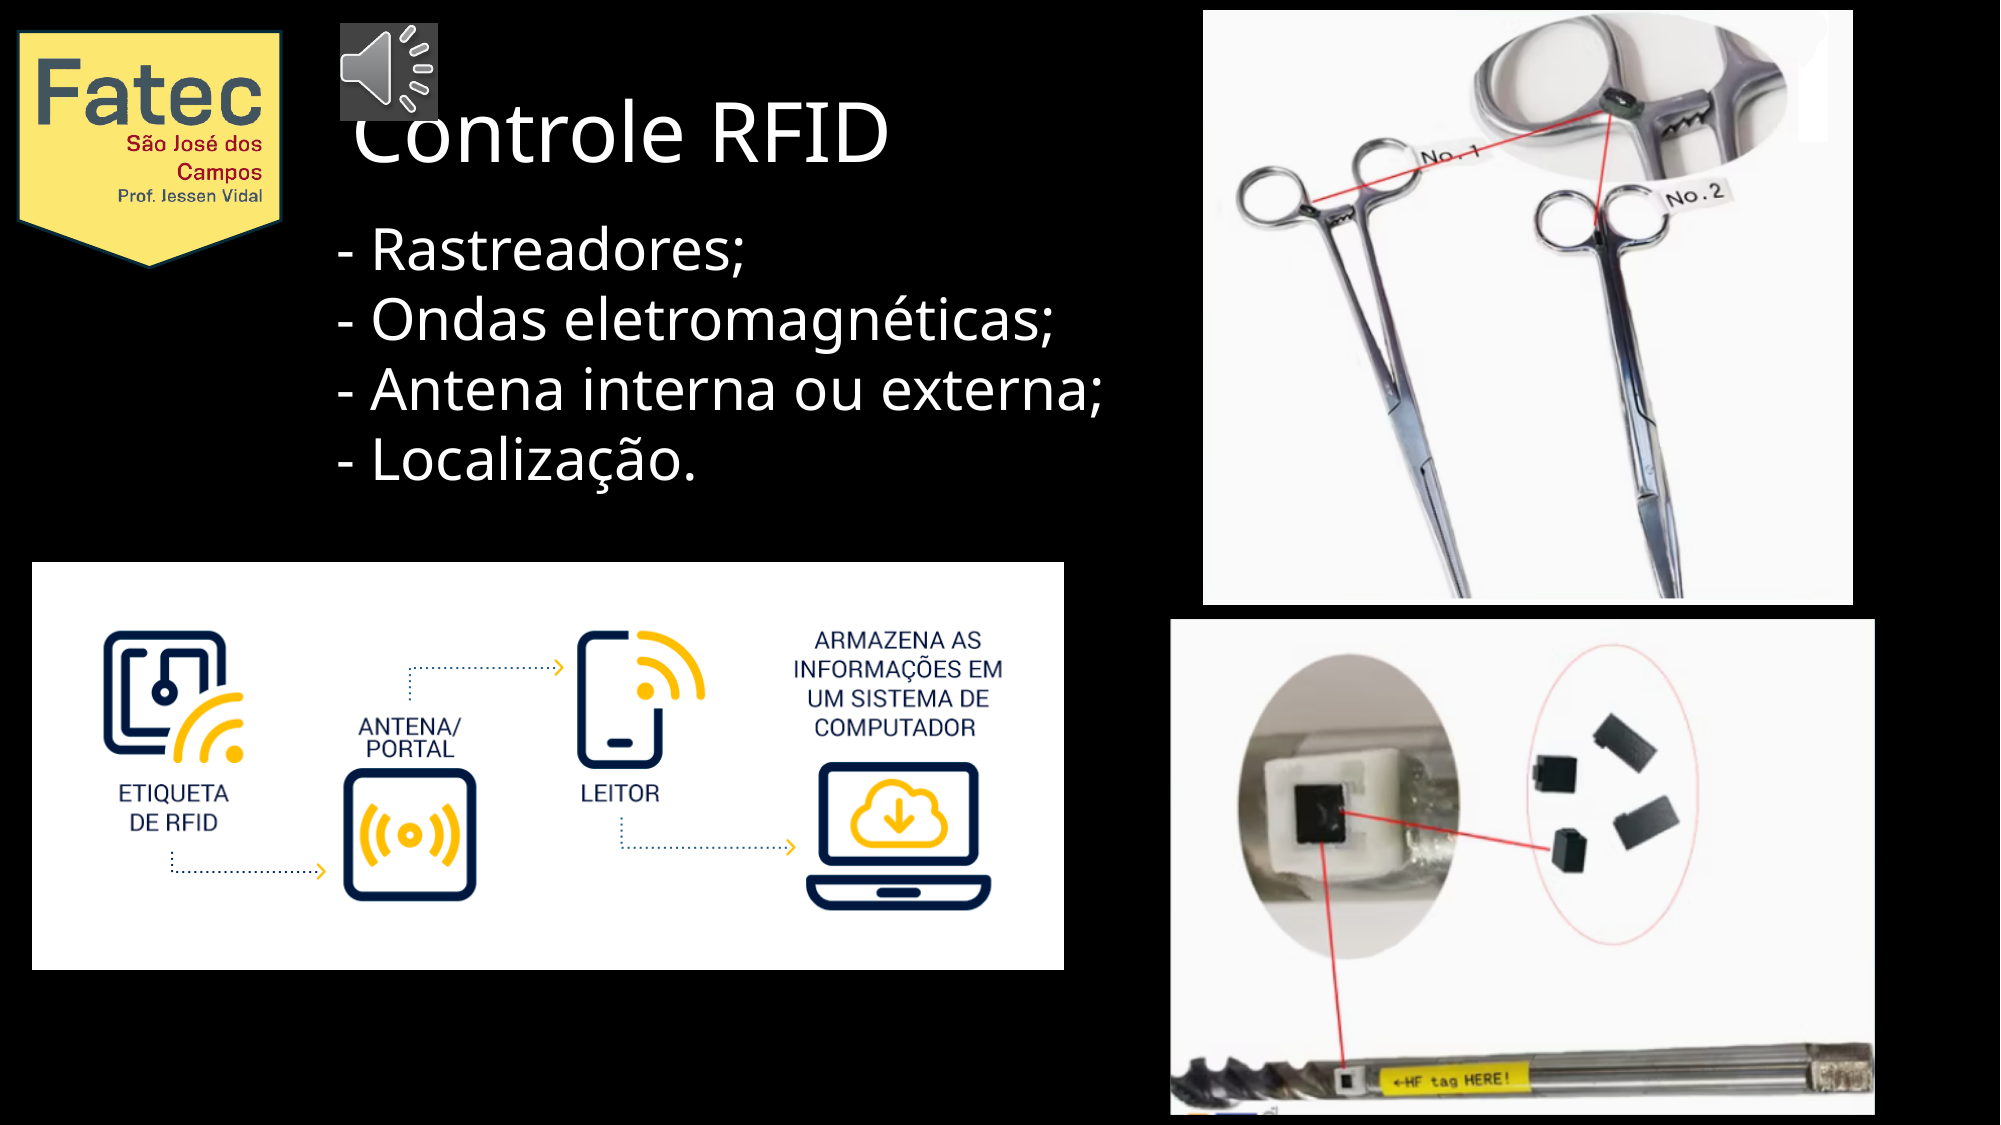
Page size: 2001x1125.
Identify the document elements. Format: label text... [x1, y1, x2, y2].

text_box - Rastreadores; - Ondas eletromagnéticas; - Antena interna ou externa; - Localização. [321, 204, 1202, 500]
picture [32, 561, 1065, 970]
text_box Controle RFID [336, 71, 1202, 187]
picture [338, 21, 440, 123]
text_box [0, 31, 300, 269]
picture [1171, 9, 1874, 1125]
